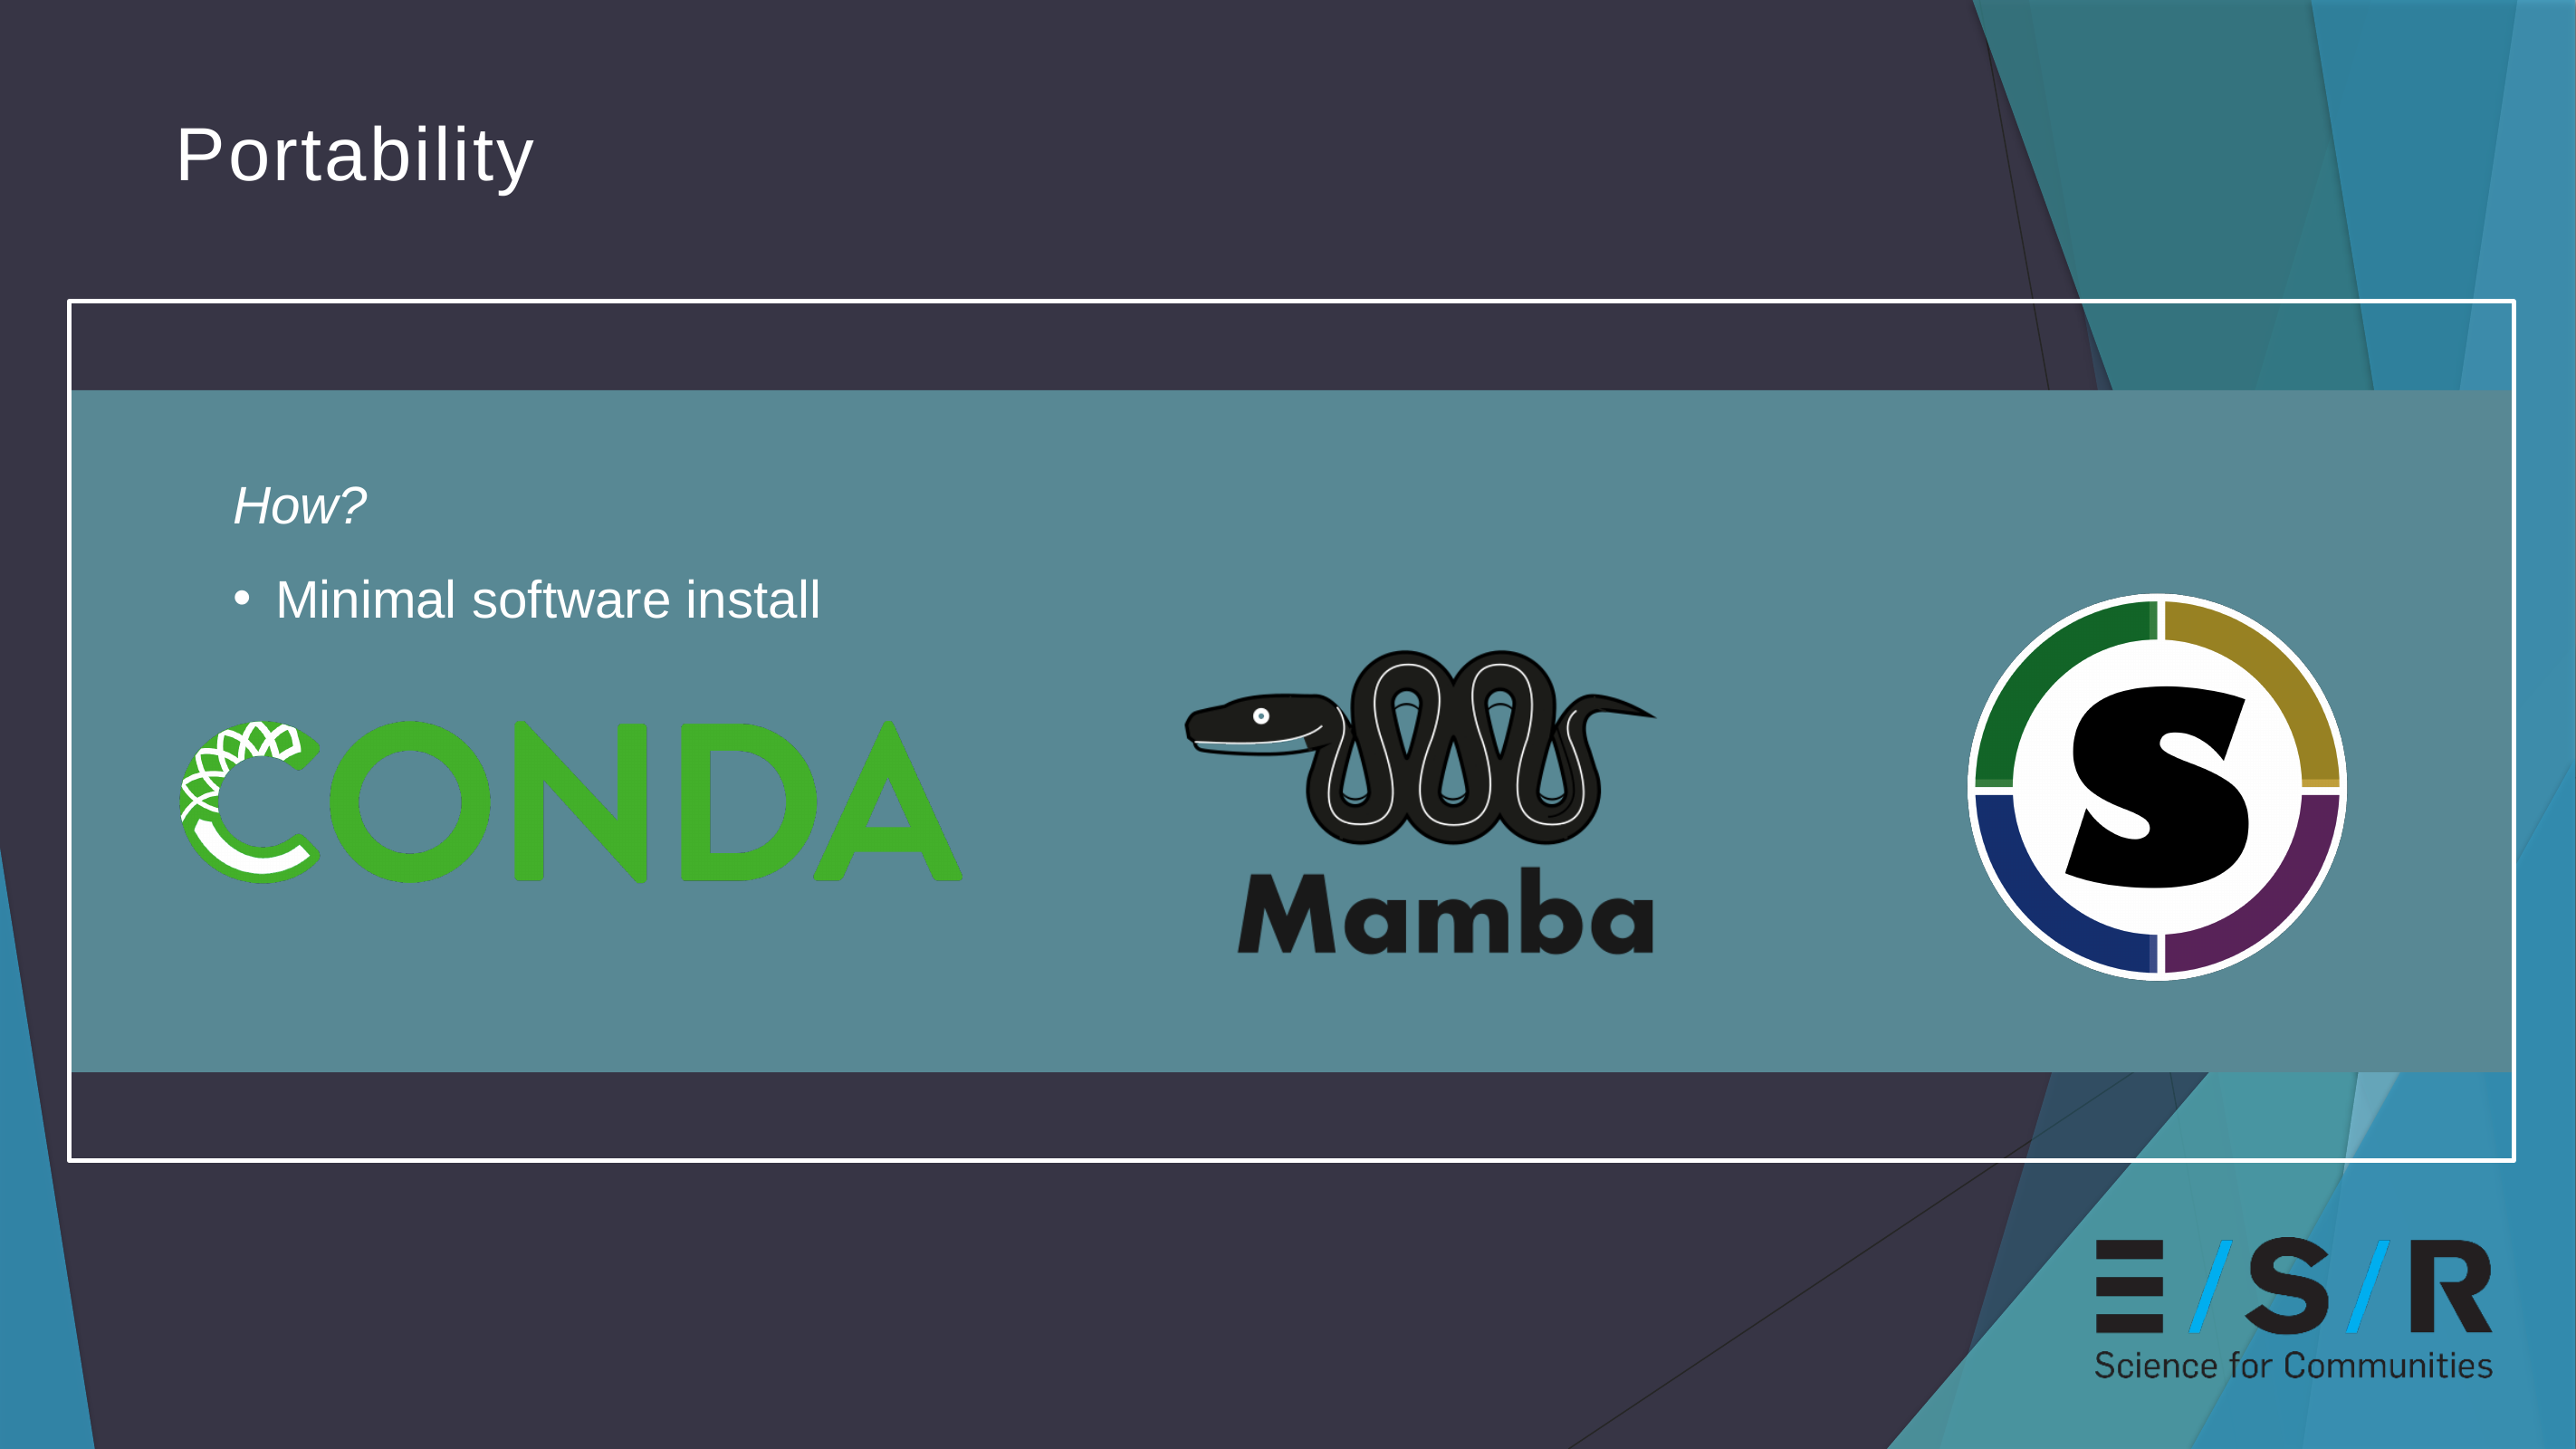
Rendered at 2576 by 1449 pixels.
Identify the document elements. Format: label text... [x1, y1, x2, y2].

picture [178, 721, 963, 885]
title Portability [161, 90, 1961, 300]
text_box [68, 300, 2515, 1162]
picture [2095, 1237, 2493, 1378]
picture [1116, 628, 1728, 960]
picture [1949, 579, 2365, 995]
